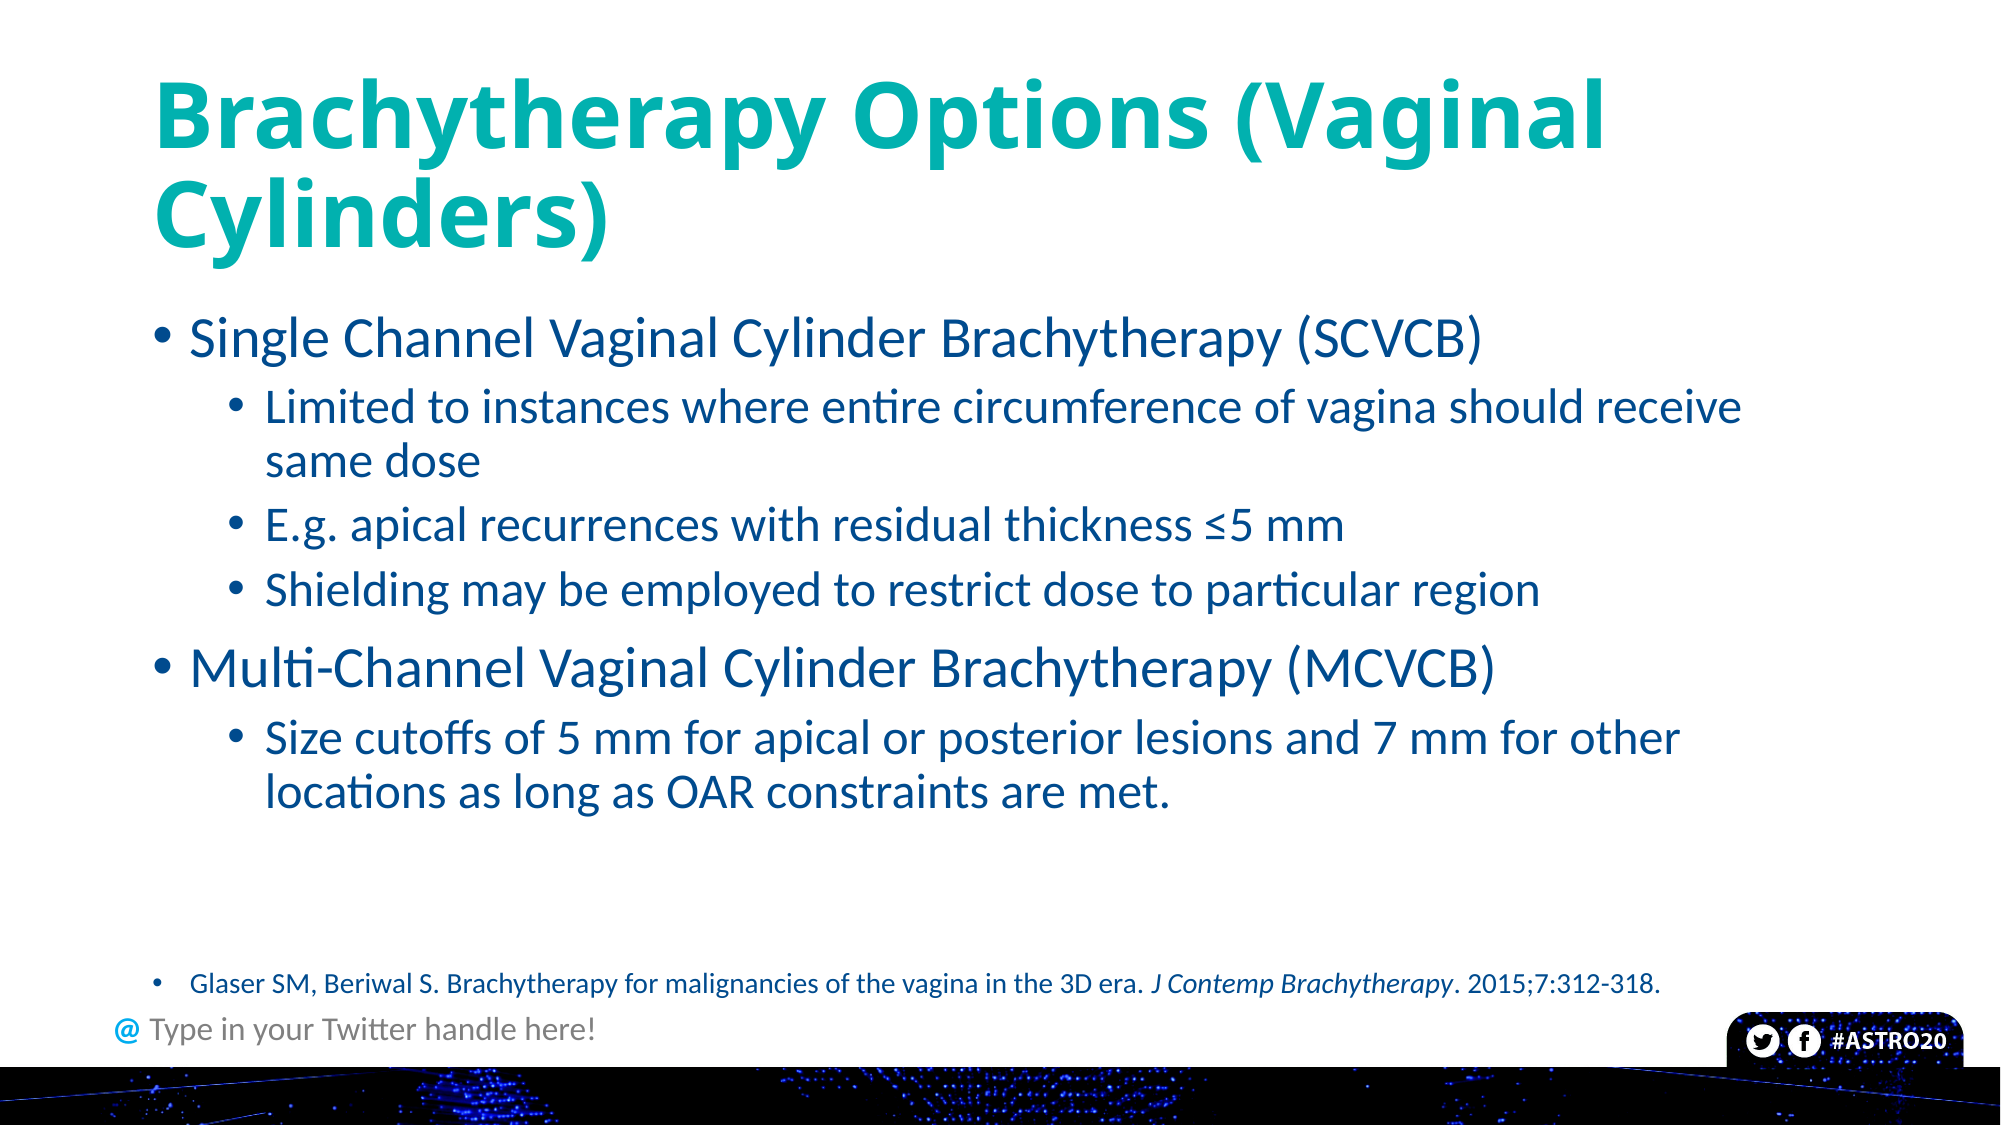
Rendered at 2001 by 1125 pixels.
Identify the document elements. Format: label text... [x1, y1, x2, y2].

list Single Channel Vaginal Cylinder Brachytherapy (SCVCB) Limited to instances where entire circumference of vagina should receive same dose E.g. apical recurrences with residual thickness ≤5 mm Shielding may be employed to restrict dose to particular region Multi-Channel Vaginal Cylinder Brachytherapy (MCVCB) Size cutoffs of 5 mm for apical or posterior lesions and 7 mm for other locations as long as OAR constraints are met. Glaser SM, Beriwal S. Brachytherapy for malignancies of the vagina in the 3D era. J Contemp Brachytherapy. 2015;7:312-318. [137, 299, 1863, 1014]
title Brachytherapy Options (Vaginal Cylinders) [137, 59, 1863, 278]
picture [0, 0, 2001, 1125]
